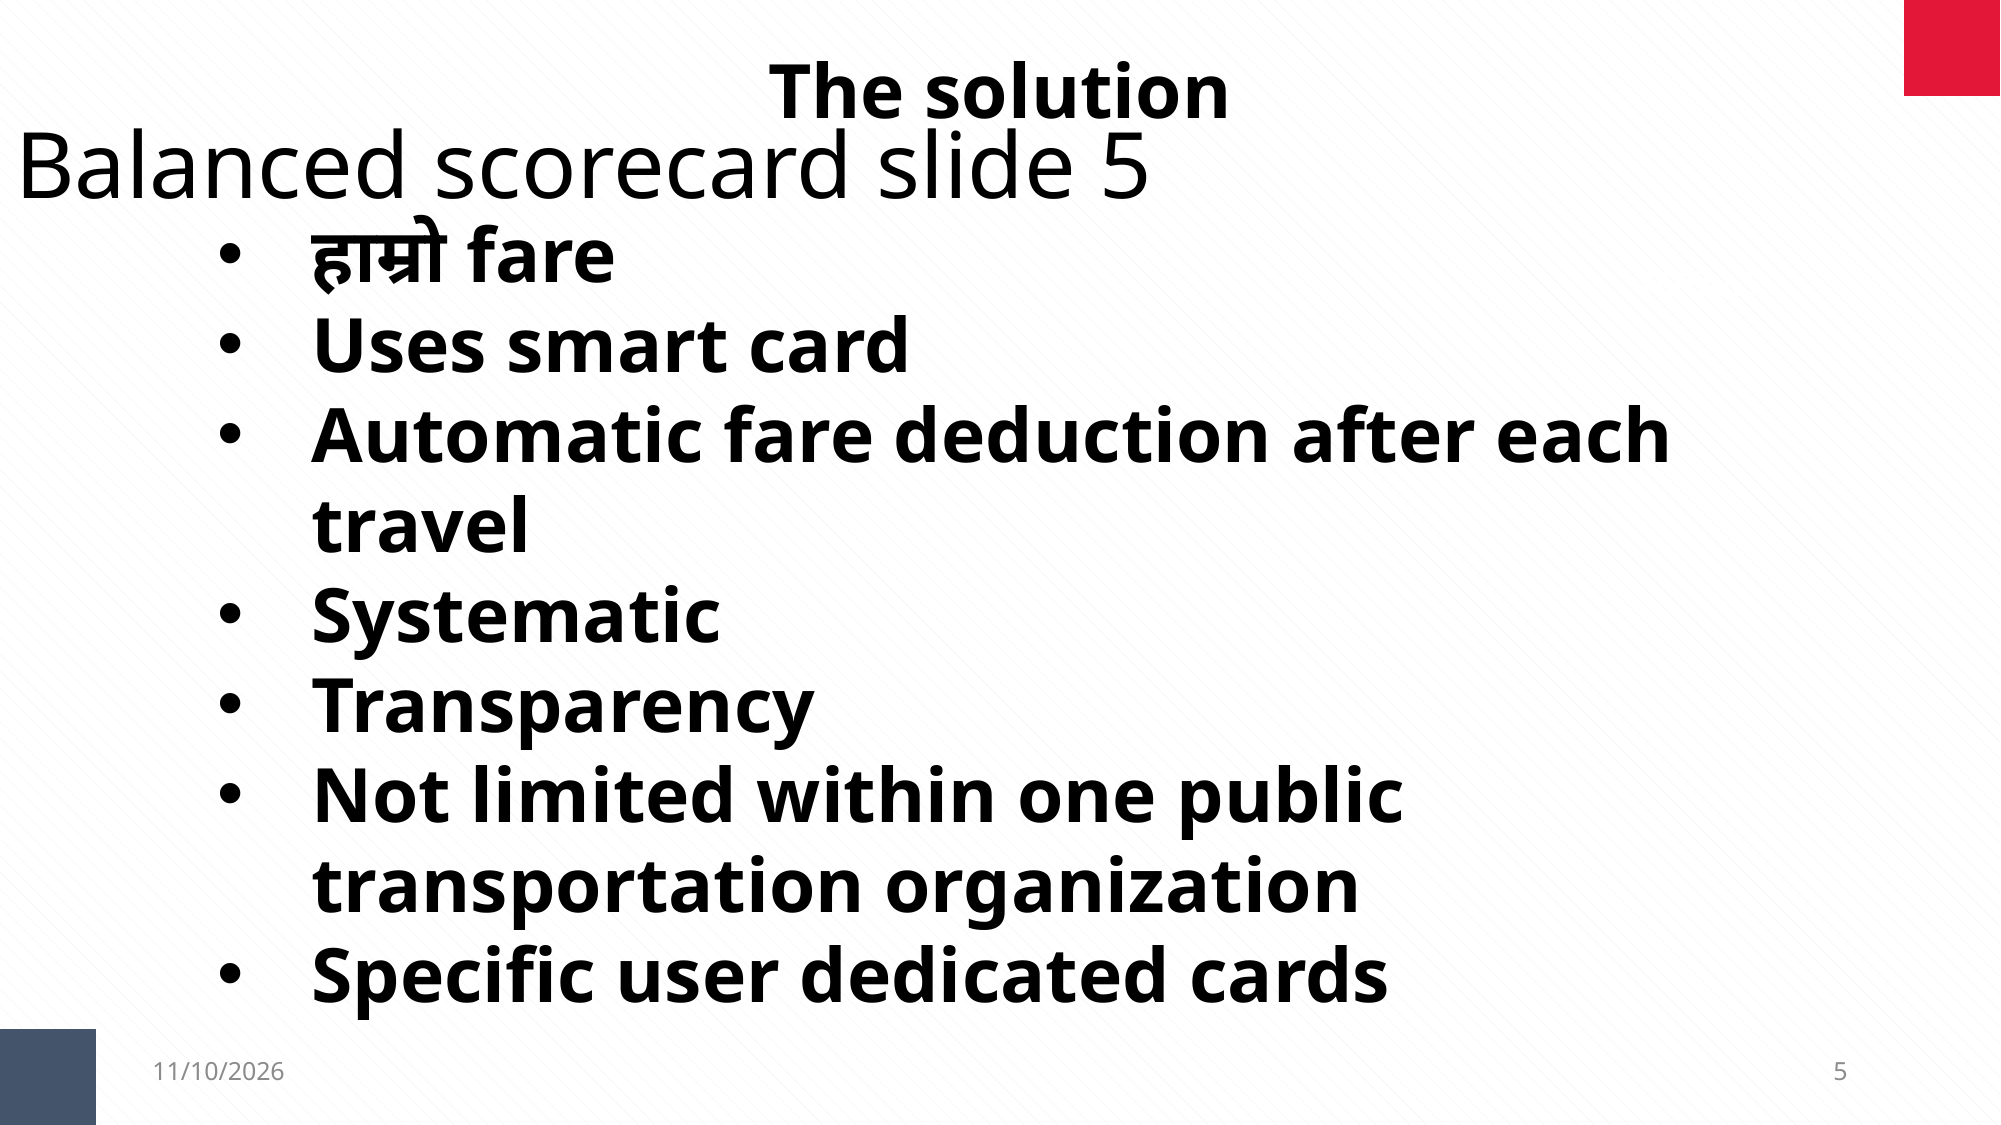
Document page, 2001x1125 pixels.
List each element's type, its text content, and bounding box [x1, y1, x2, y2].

title Balanced scorecard slide 5 [0, 59, 1725, 278]
text_box [1903, 0, 2000, 97]
slide_number 5 [1797, 1042, 1863, 1103]
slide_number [137, 1042, 202, 1103]
text_box हाम्रो fare Uses smart card Automatic fare deduction after each travel Systematic Transparency Not limited within one public transportation organization Specific user dedicated cards [202, 200, 1797, 1125]
text_box The solution [240, 43, 1760, 134]
text_box [0, 1028, 97, 1125]
